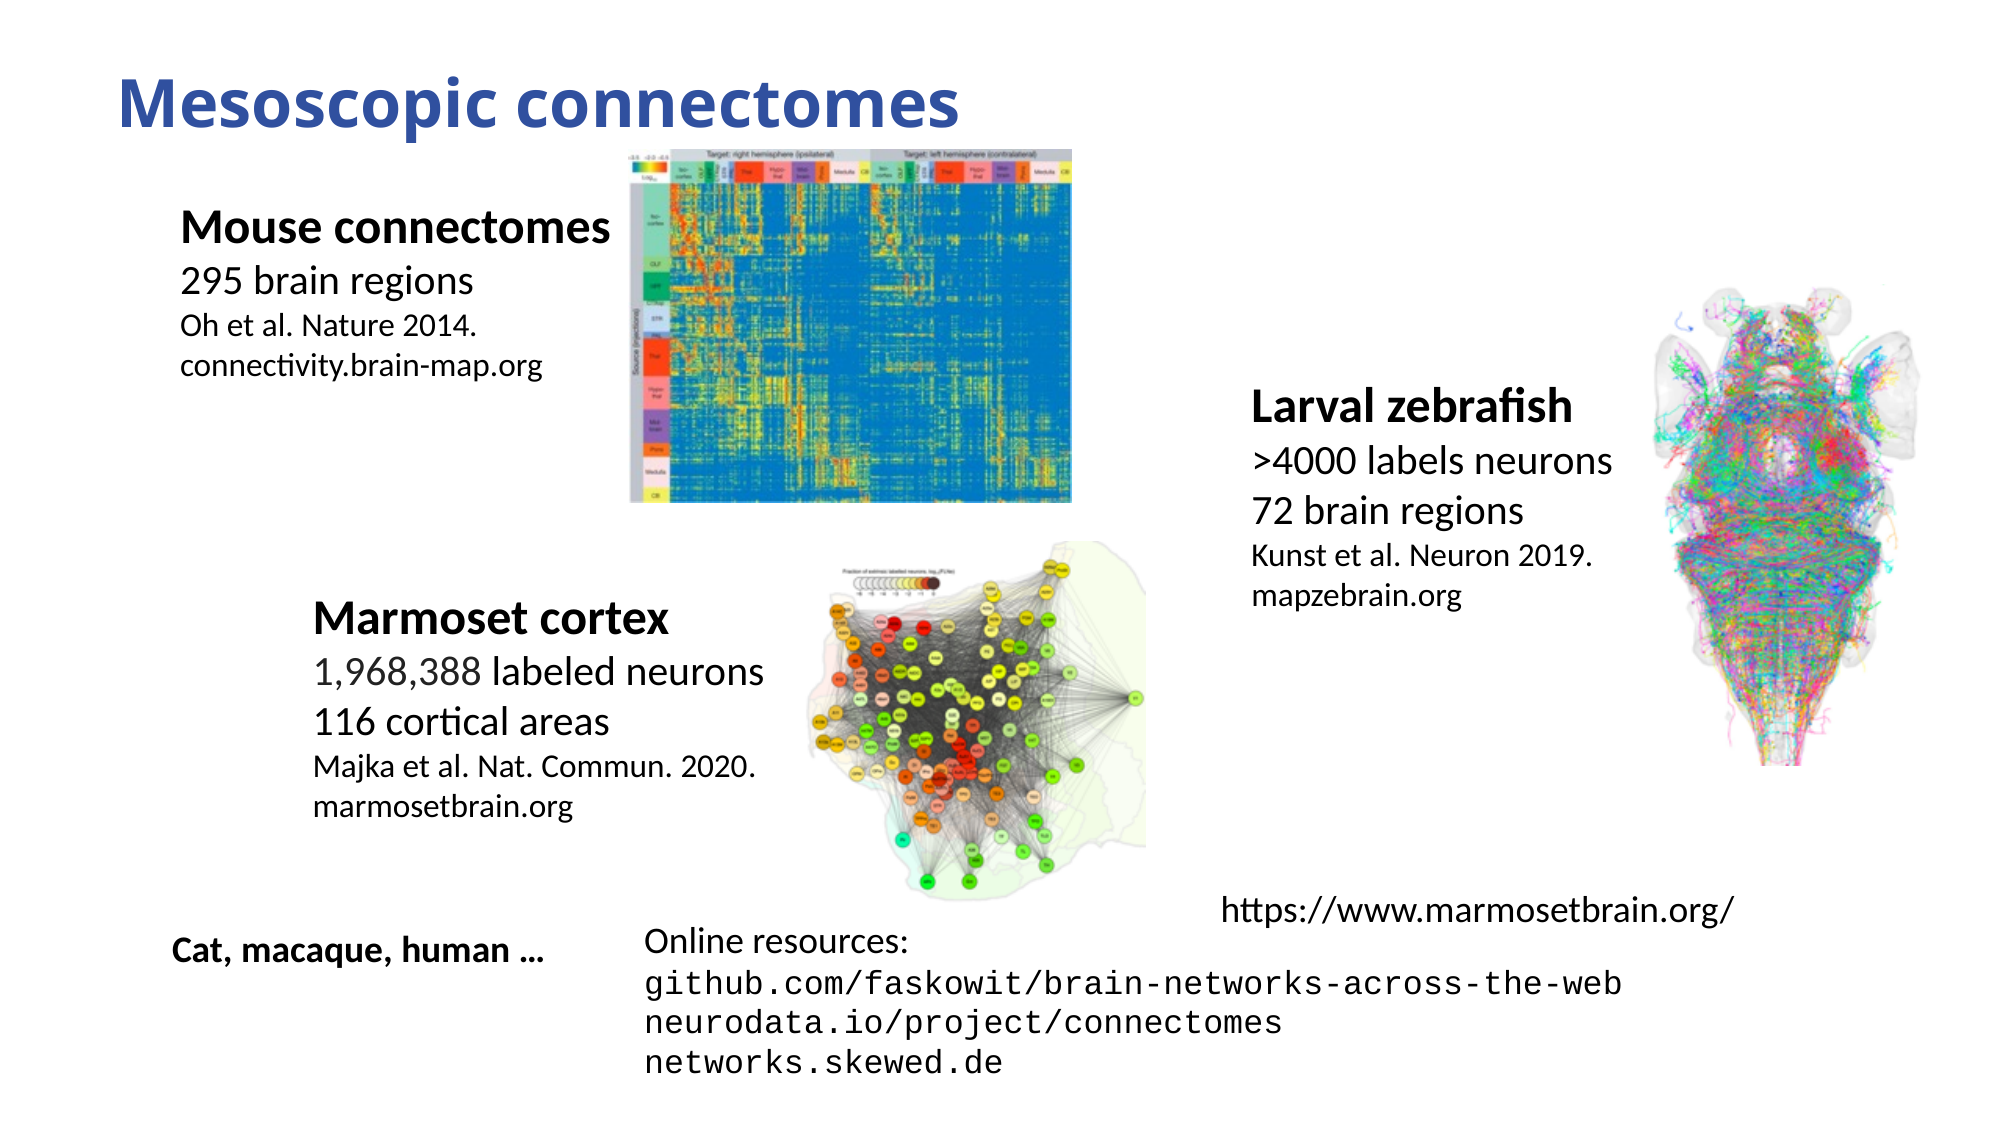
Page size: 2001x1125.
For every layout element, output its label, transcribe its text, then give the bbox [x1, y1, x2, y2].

text_box Larval zebrafish >4000 labels neurons 72 brain regions Kunst et al. Neuron 2019. mapzebrain.org [1236, 365, 1629, 681]
text_box Marmoset cortex 1,968,388 labeled neurons 116 cortical areas Majka et al. Nat. Commun. 2020. marmosetbrain.org [297, 576, 780, 832]
picture [1645, 284, 1933, 766]
text_box Mouse connectomes 295 brain regions Oh et al. Nature 2014. connectivity.brain-map.org [165, 185, 627, 391]
picture [794, 540, 1146, 918]
picture [628, 149, 1072, 503]
text_box Mesoscopic connectomes [101, 53, 977, 149]
text_box https://www.marmosetbrain.org/ [1205, 878, 2000, 938]
text_box Cat, macaque, human … [157, 917, 561, 977]
text_box Online resources: github.com/faskowit/brain-networks-across-the-web neurodata.io/project/connectomes networks.skewed.de [629, 908, 1640, 1088]
